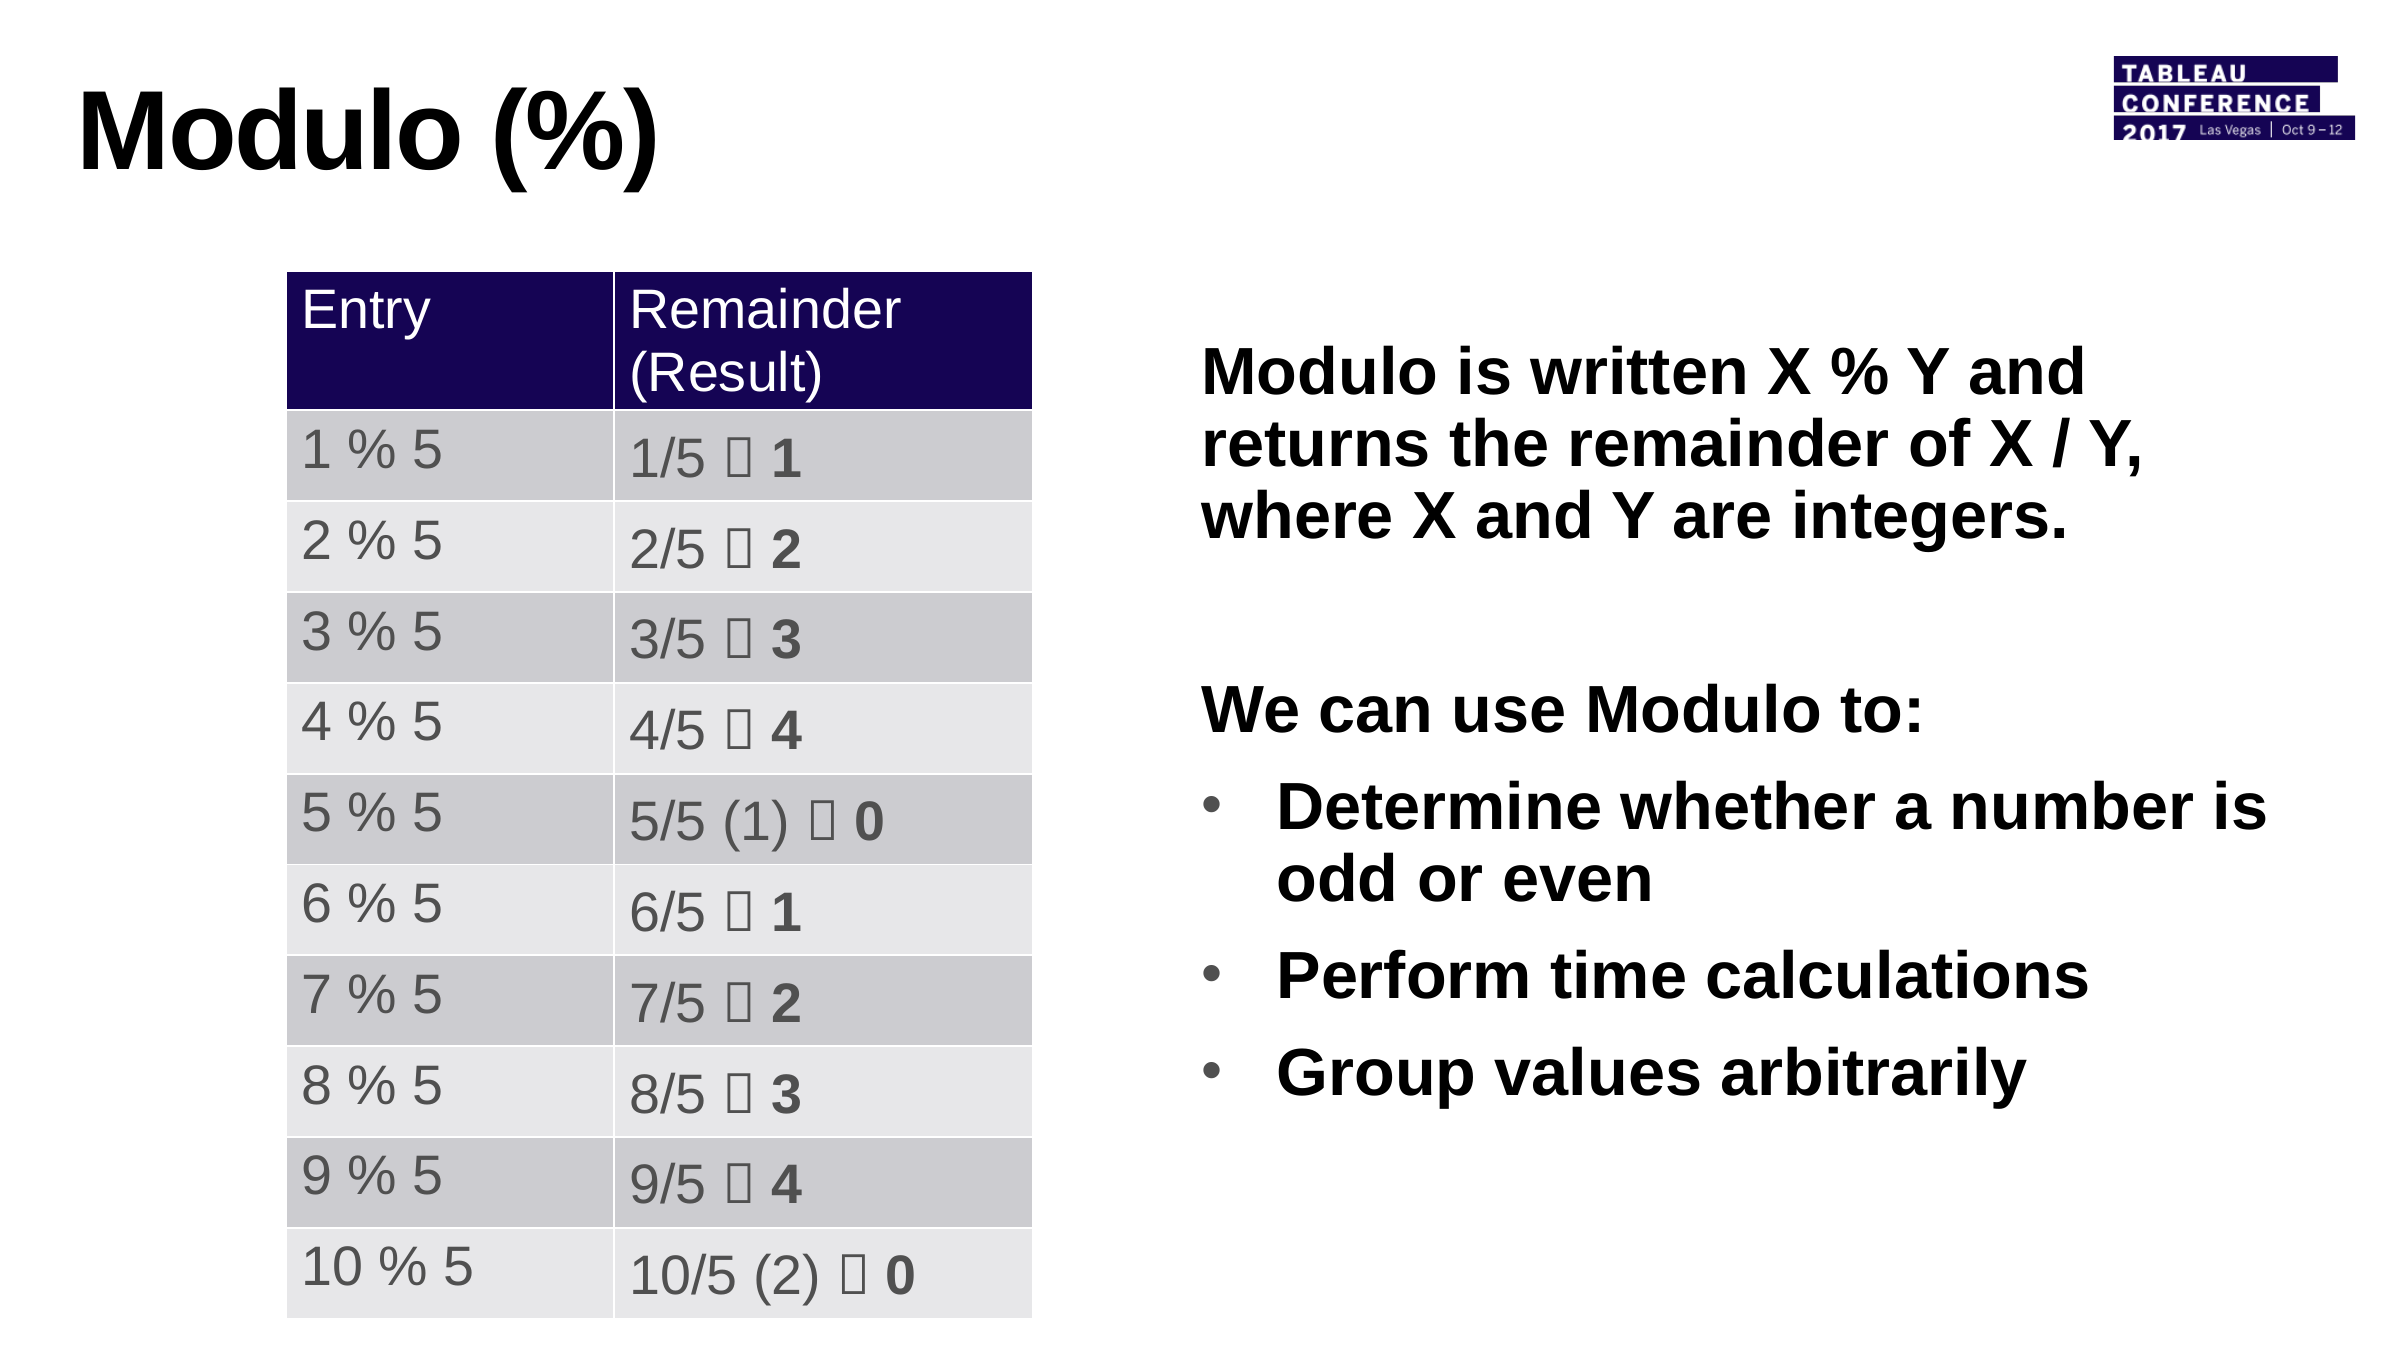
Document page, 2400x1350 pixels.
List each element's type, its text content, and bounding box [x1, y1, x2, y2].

table_cell 9/5  4 [615, 1138, 1032, 1227]
list Modulo is written X % Y and returns the remainder of X / Y, where X and Y are integers. We can use Modulo to: Determine whether a number is odd or even Perform time calculations Group values arbitrarily [1177, 322, 2296, 1058]
title Modulo (%) [52, 56, 2348, 235]
table_cell 5 % 5 [287, 775, 613, 864]
table_cell 3 % 5 [287, 593, 613, 682]
table_cell 2 % 5 [287, 502, 613, 591]
table_cell 10/5 (2)  0 [615, 1229, 1032, 1318]
table_cell 4 % 5 [287, 684, 613, 773]
table_cell 9 % 5 [287, 1138, 613, 1227]
table_cell 8/5  3 [615, 1047, 1032, 1136]
table_cell 4/5  4 [615, 684, 1032, 773]
table_cell 7/5  2 [615, 956, 1032, 1045]
table_cell 1 % 5 [287, 411, 613, 500]
table_header Entry [287, 272, 613, 409]
table_cell 8 % 5 [287, 1047, 613, 1136]
table_cell 10 % 5 [287, 1229, 613, 1318]
table_cell 6 % 5 [287, 865, 613, 954]
table_cell 7 % 5 [287, 956, 613, 1045]
table_cell 5/5 (1)  0 [615, 775, 1032, 864]
table_cell 3/5  3 [615, 593, 1032, 682]
table_cell 6/5  1 [615, 865, 1032, 954]
table_cell 1/5  1 [615, 411, 1032, 500]
table_header Remainder (Result) [615, 272, 1032, 409]
table_cell 2/5  2 [615, 502, 1032, 591]
